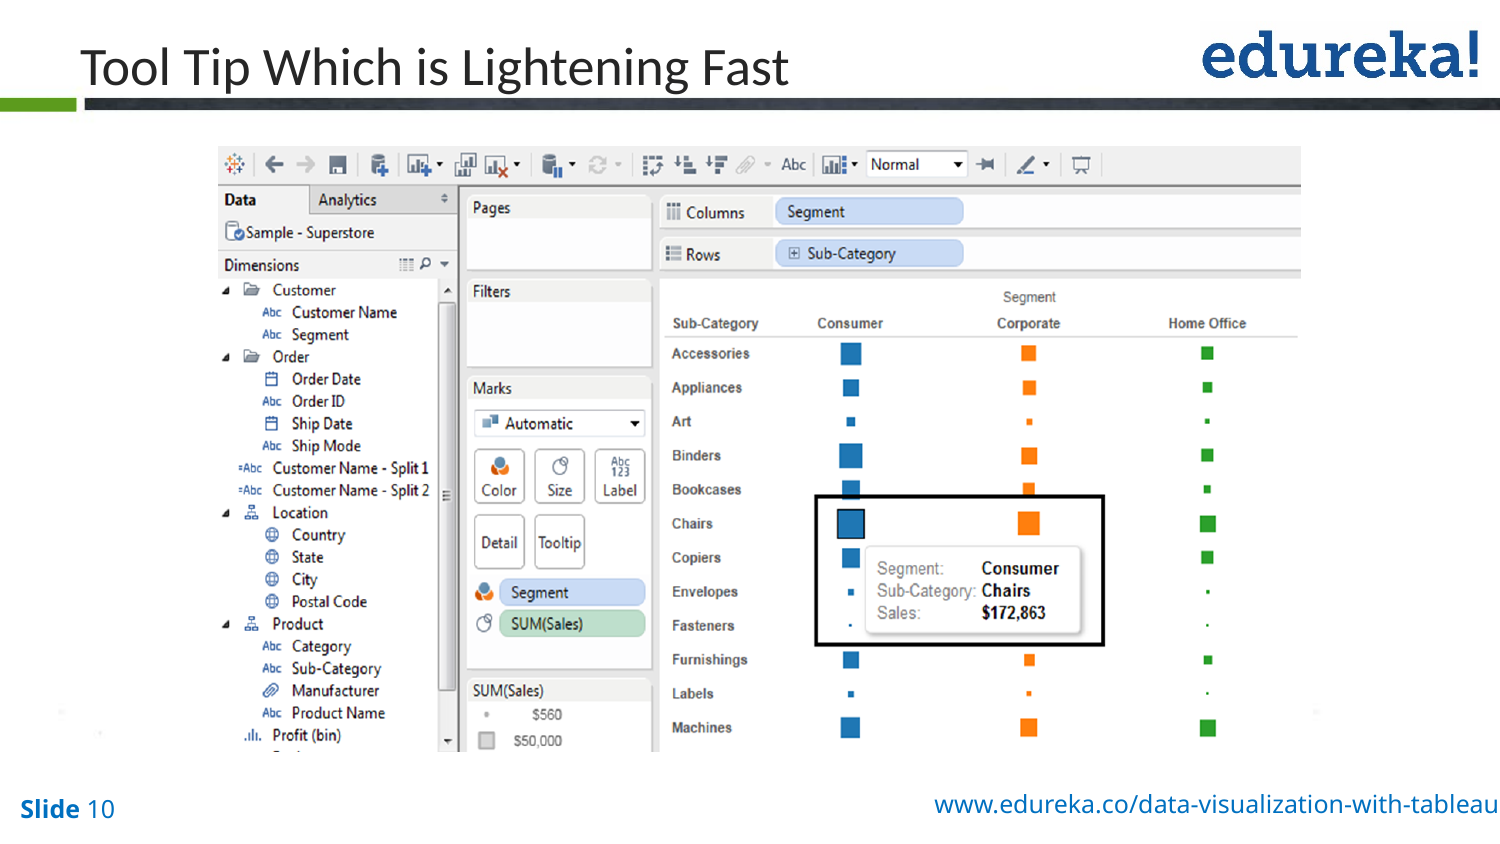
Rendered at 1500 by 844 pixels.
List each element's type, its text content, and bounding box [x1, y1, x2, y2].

text_box Tool Tip Which is Lightening Fast [65, 23, 1028, 104]
picture [0, 0, 1500, 844]
